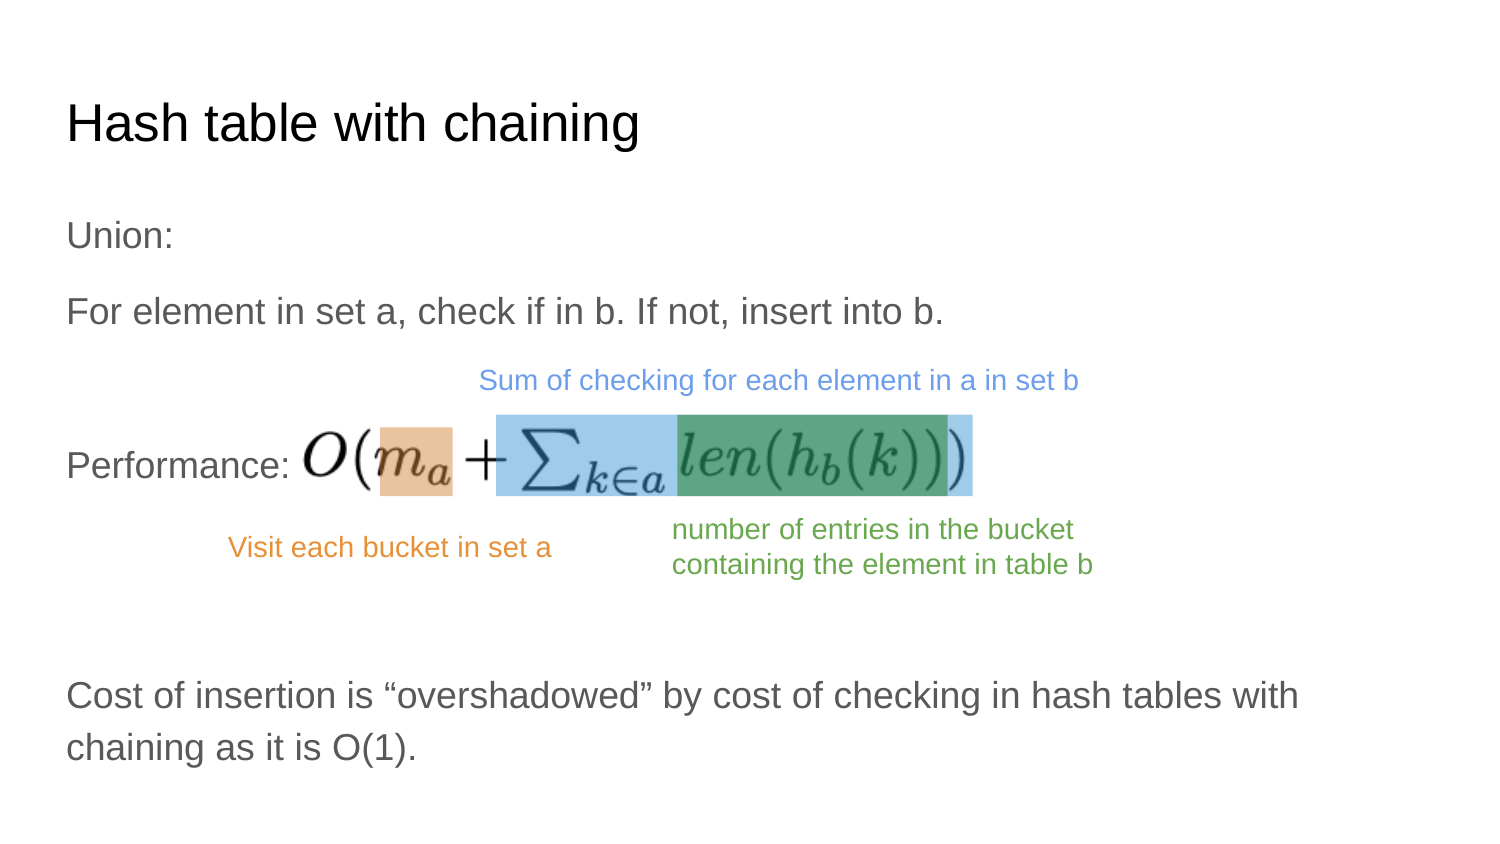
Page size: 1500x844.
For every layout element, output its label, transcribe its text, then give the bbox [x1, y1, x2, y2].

text_box [677, 414, 948, 419]
text_box number of entries in the bucket containing the element in table b [656, 495, 1196, 596]
list Union: For element in set a, check if in b. If not, insert into b. Performance: Cost of insertion is “overshadowed” by cost of checking in hash tables with chaining as it is O(1). [51, 189, 1449, 826]
title Hash table with chaining [51, 72, 1449, 167]
text_box Sum of checking for each element in a in set b [463, 346, 1162, 439]
text_box Visit each bucket in set a [212, 513, 580, 578]
picture [300, 420, 973, 503]
